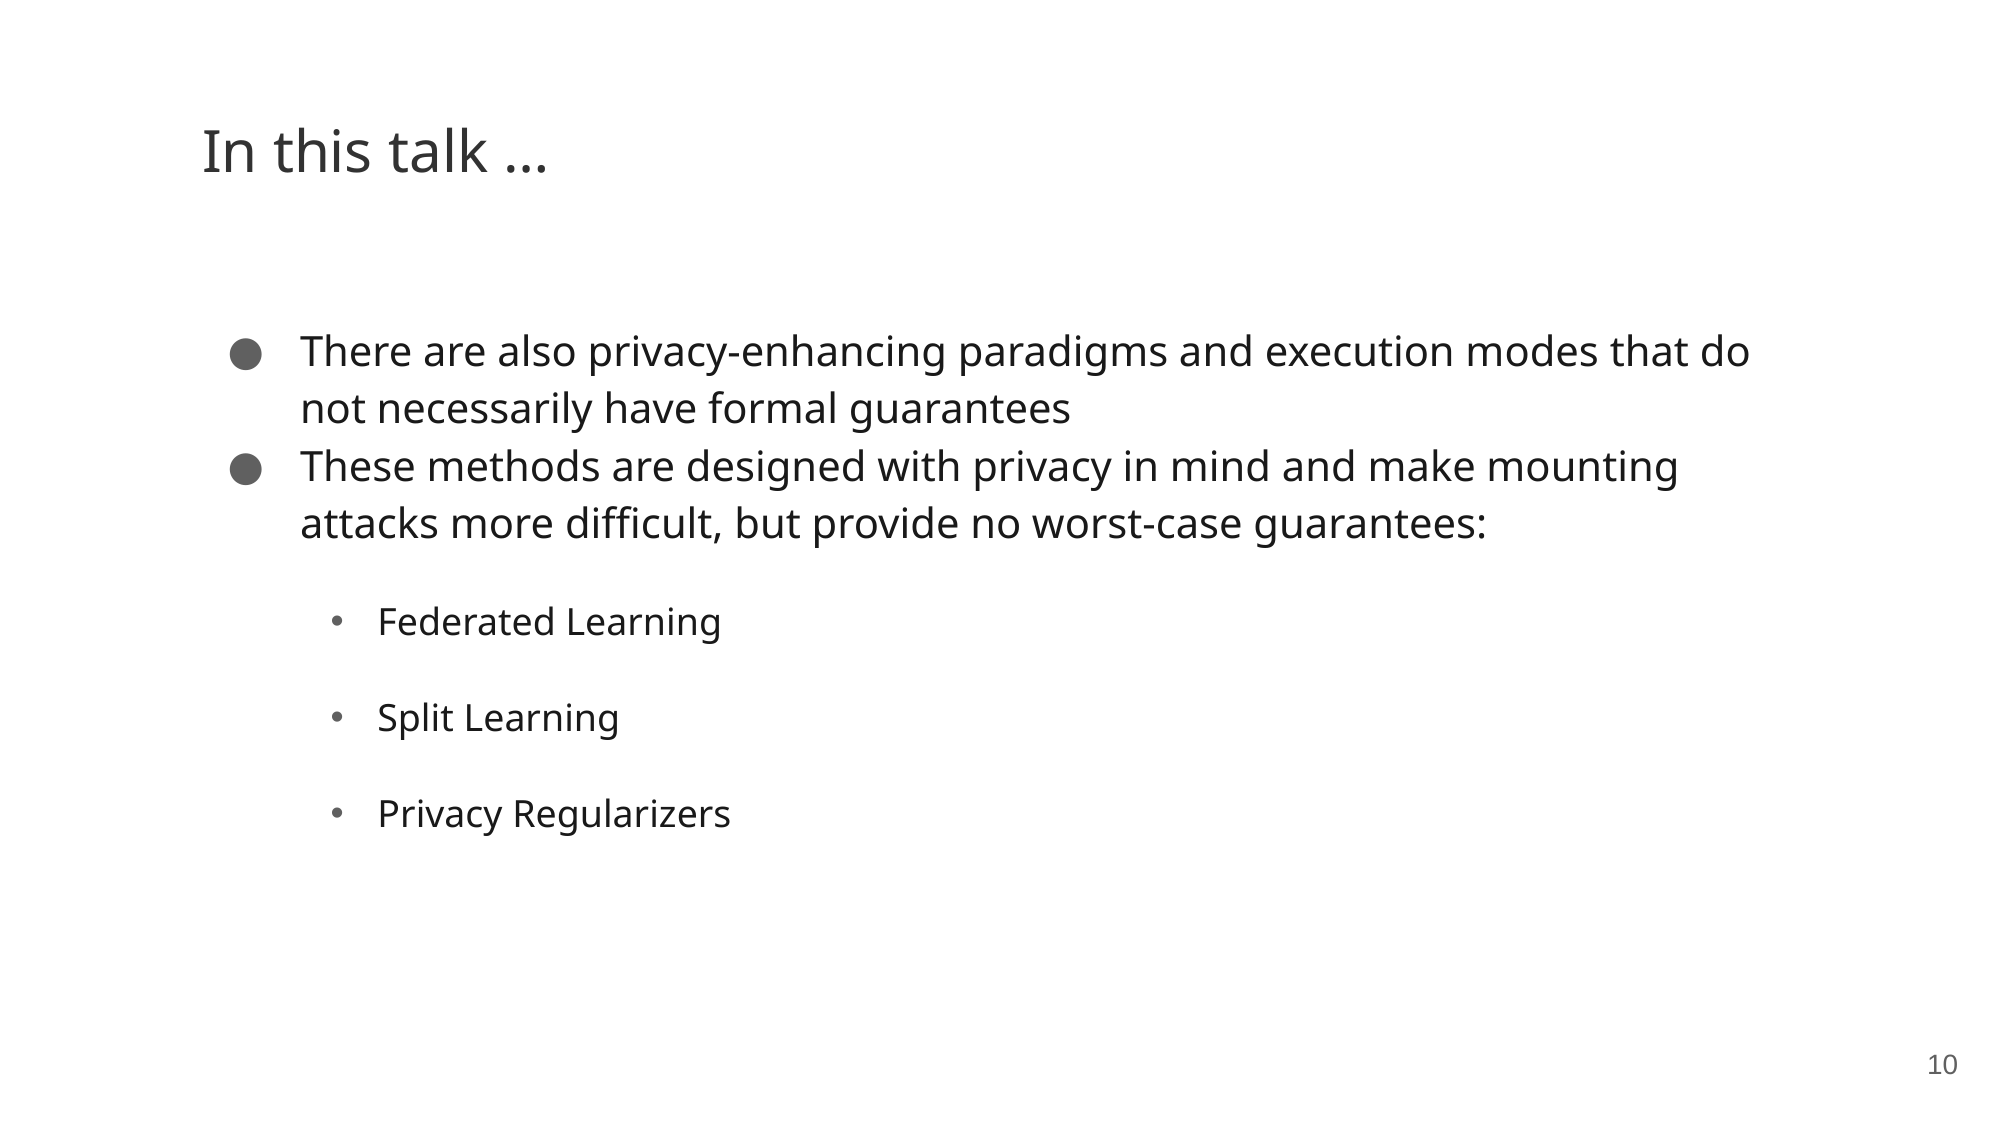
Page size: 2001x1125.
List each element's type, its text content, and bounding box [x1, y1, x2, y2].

slide_number 10 [1853, 1019, 1974, 1106]
title In this talk … [202, 114, 1790, 190]
list There are also privacy-enhancing paradigms and execution modes that do not necessarily have formal guarantees These methods are designed with privacy in mind and make mounting attacks more difficult, but provide no worst-case guarantees: Federated Learning Split Learning Privacy Regularizers [200, 316, 1804, 965]
